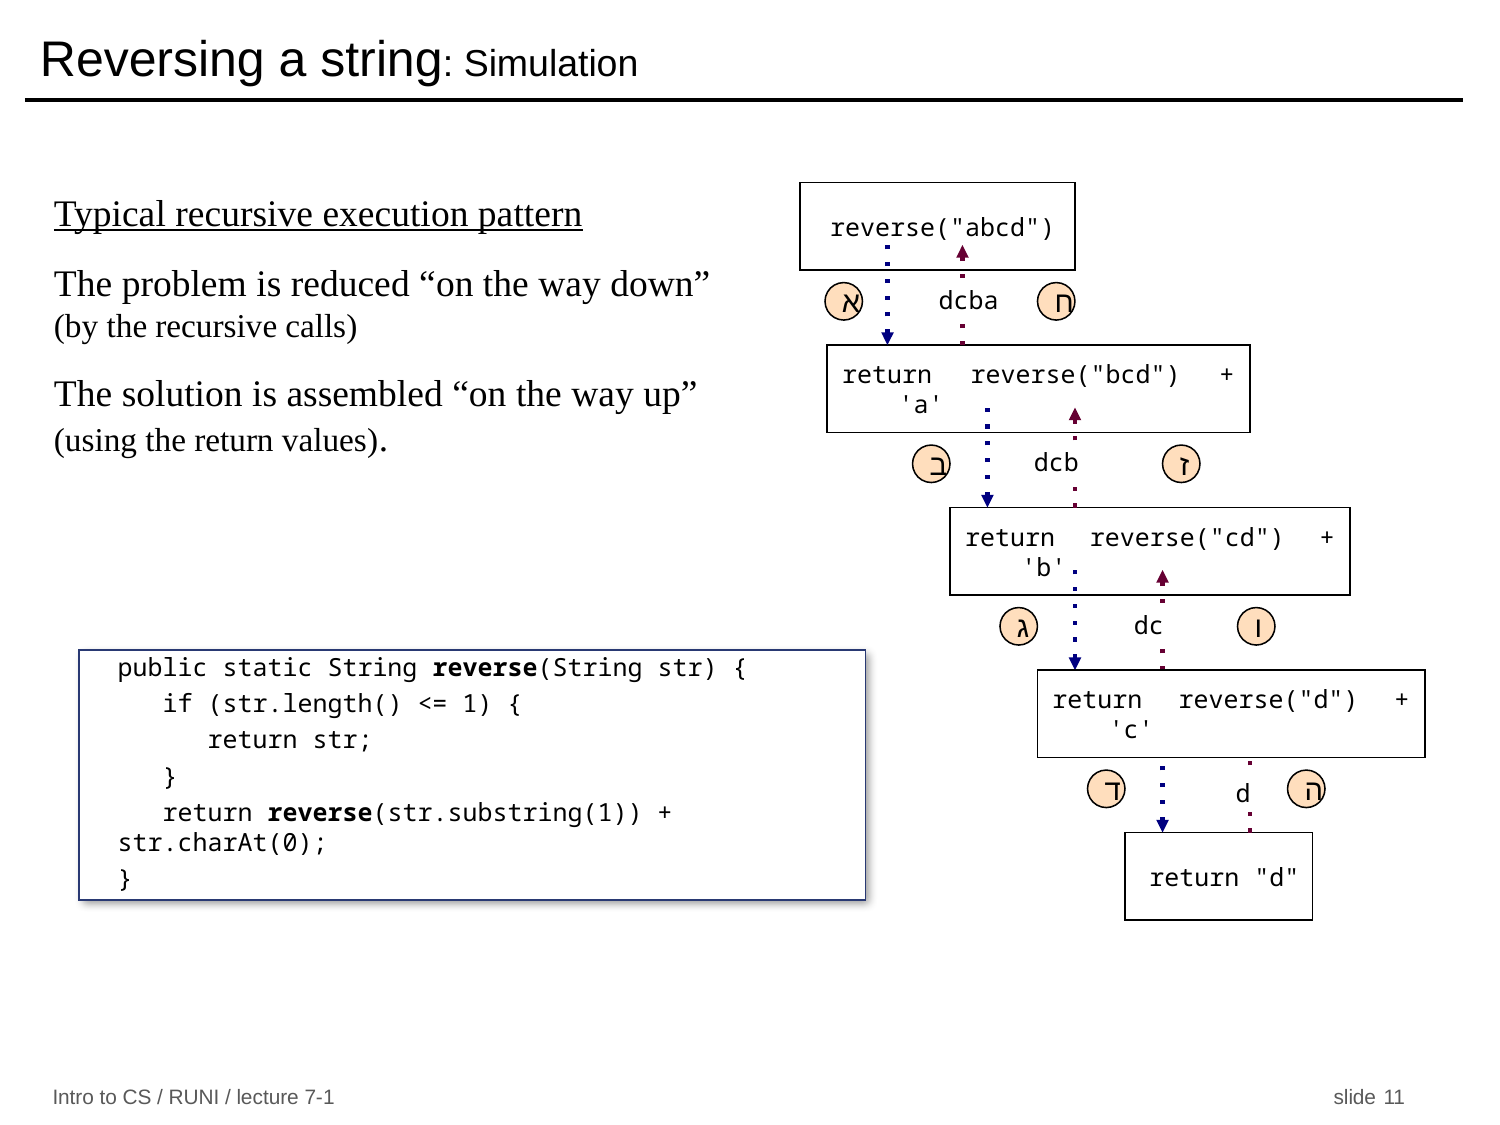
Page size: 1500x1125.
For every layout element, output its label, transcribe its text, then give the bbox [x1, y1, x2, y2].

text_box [824, 244, 1251, 433]
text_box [912, 407, 1351, 596]
text_box public static String reverse(String str) { if (str.length() <= 1) { return str; } return reverse(str.substring(1)) + str.charAt(0); } [78, 650, 866, 900]
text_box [1012, 407, 1201, 508]
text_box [999, 569, 1426, 758]
text_box Typical recursive execution pattern The problem is reduced “on the way down” (by the recursive calls) The solution is assembled “on the way up” (using the return values). [38, 181, 838, 582]
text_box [1087, 767, 1313, 921]
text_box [924, 244, 1076, 346]
title Reversing a string: Simulation [24, 12, 1463, 100]
text_box reverse("abcd") [838, 182, 1075, 243]
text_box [1213, 767, 1326, 833]
